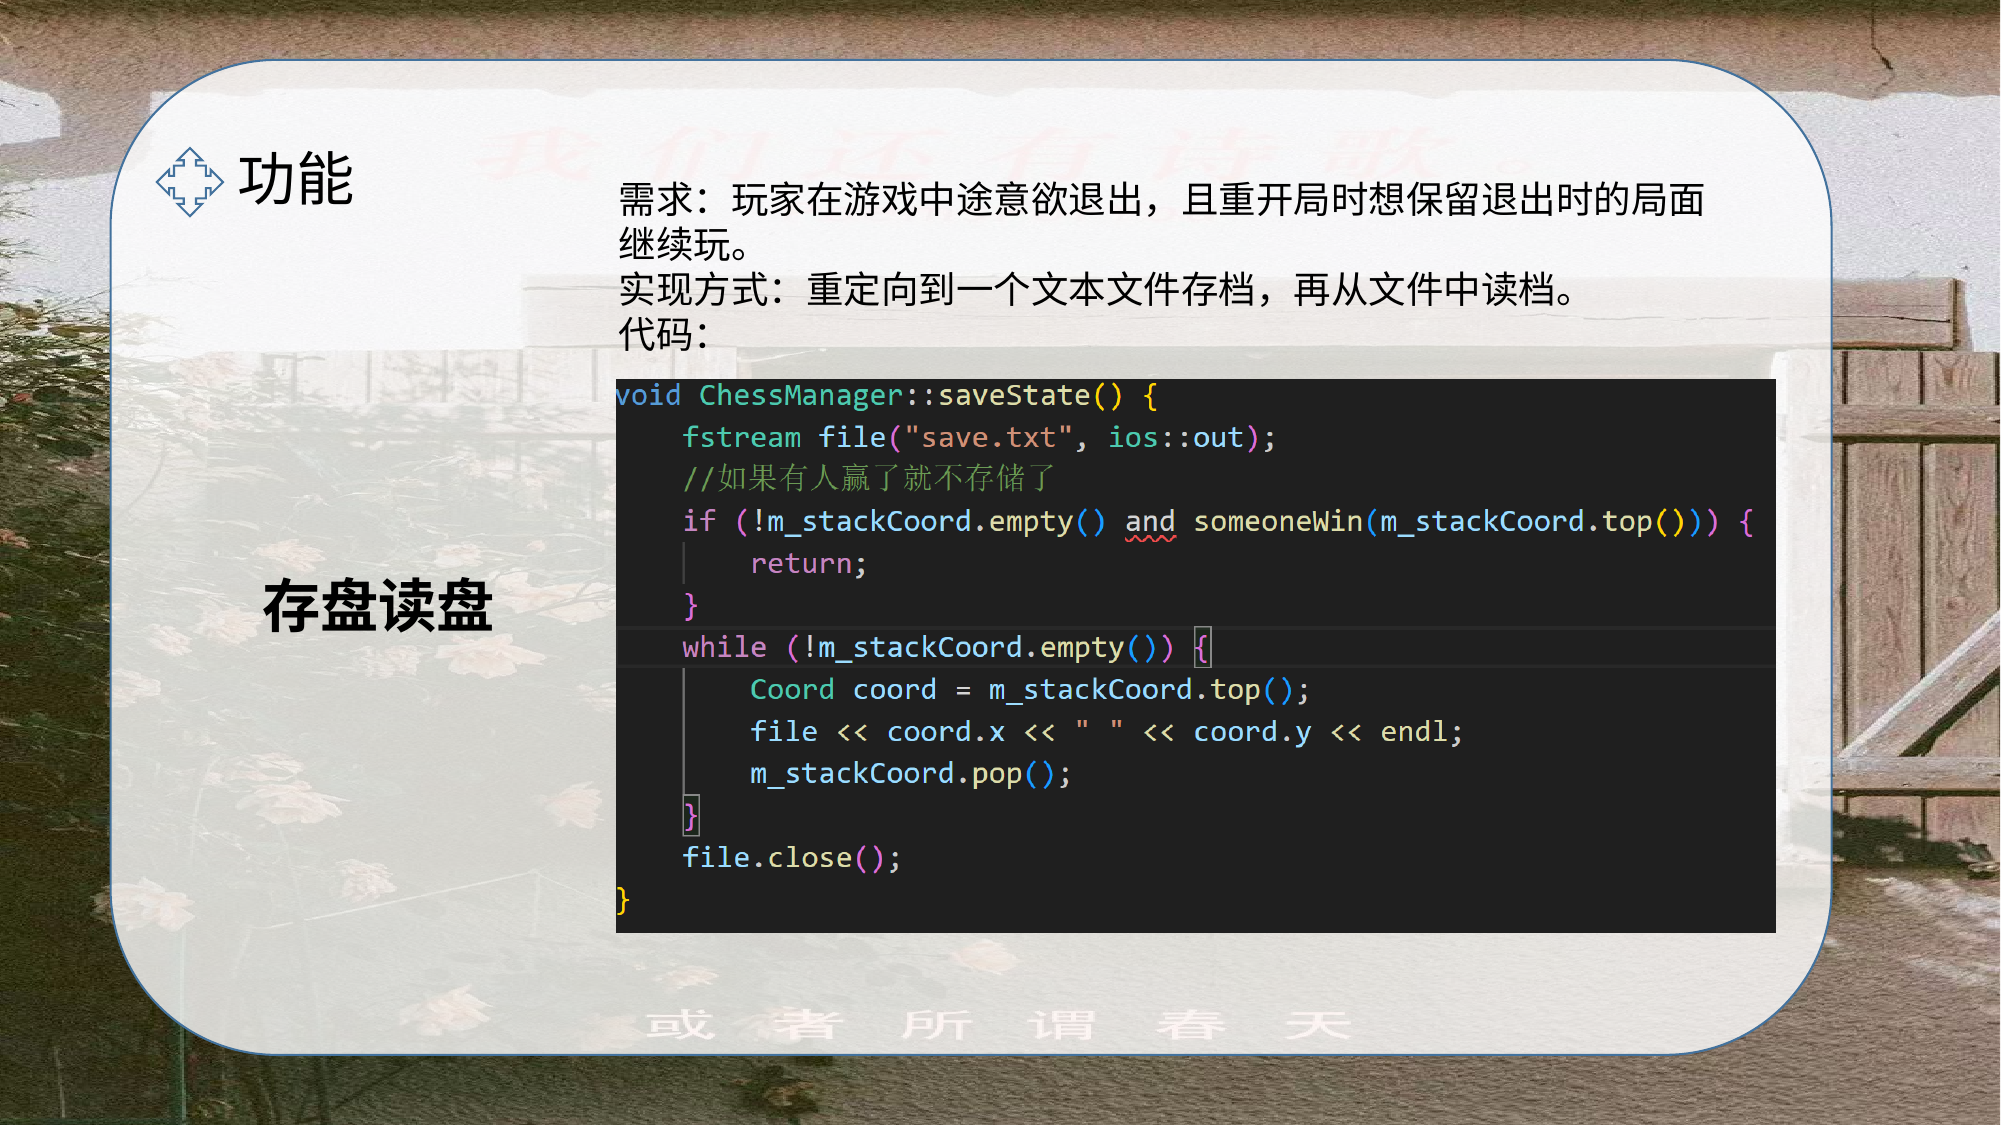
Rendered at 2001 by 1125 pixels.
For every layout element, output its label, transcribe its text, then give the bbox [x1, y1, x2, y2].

text_box [155, 146, 225, 218]
text_box 需求：玩家在游戏中途意欲退出，且重开局时想保留退出时的局面继续玩。 实现方式：重定向到一个文本文件存档，再从文件中读档。 代码： [603, 168, 1750, 364]
text_box 功能 [223, 134, 633, 219]
picture [0, 0, 2001, 1125]
text_box [109, 58, 1833, 1056]
text_box 存盘读盘 [247, 561, 616, 647]
